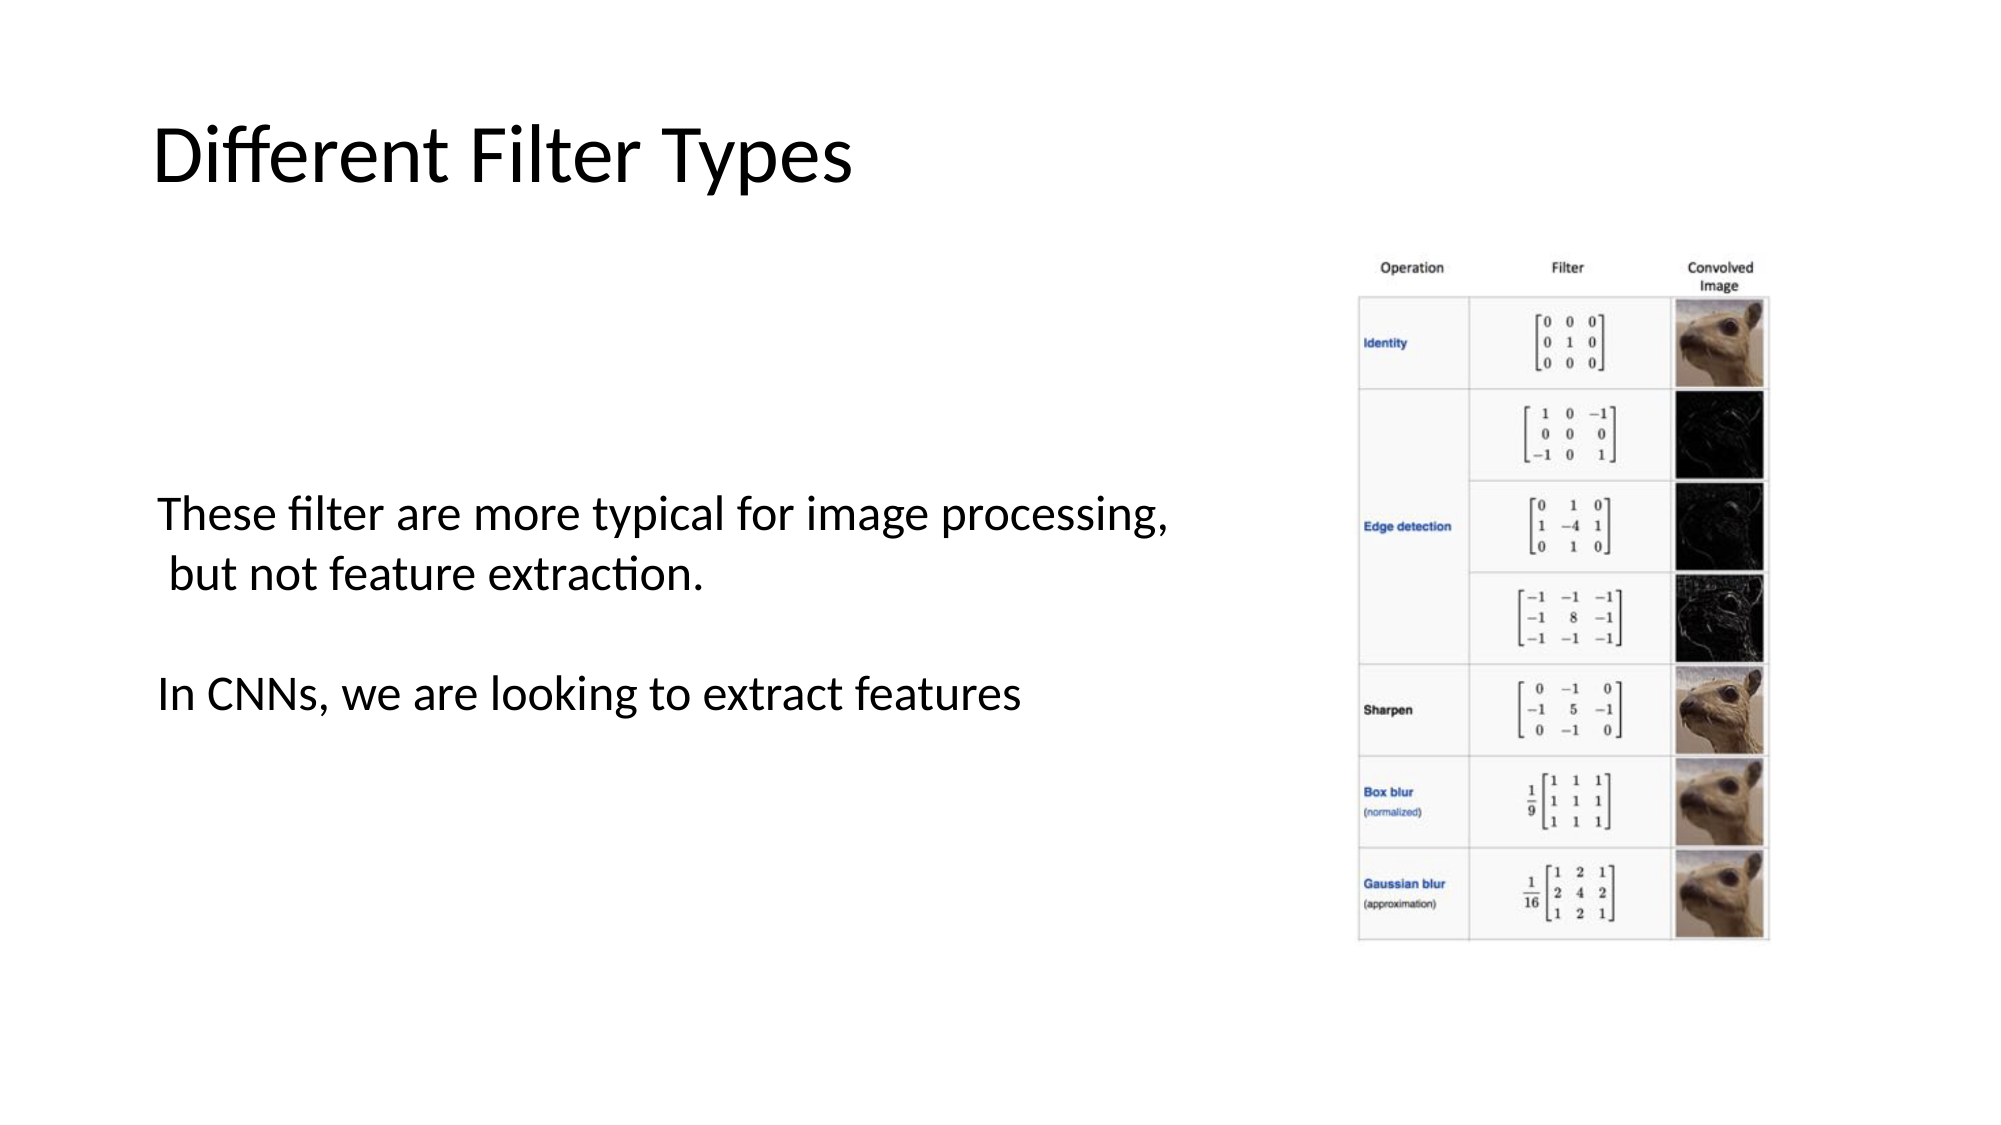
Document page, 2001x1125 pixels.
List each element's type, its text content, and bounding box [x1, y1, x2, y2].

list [1353, 248, 1772, 956]
text_box These filter are more typical for image processing, but not feature extraction. In CNNs, we are looking to extract features [142, 473, 1186, 728]
text_box Different Filter Types [137, 91, 1190, 207]
